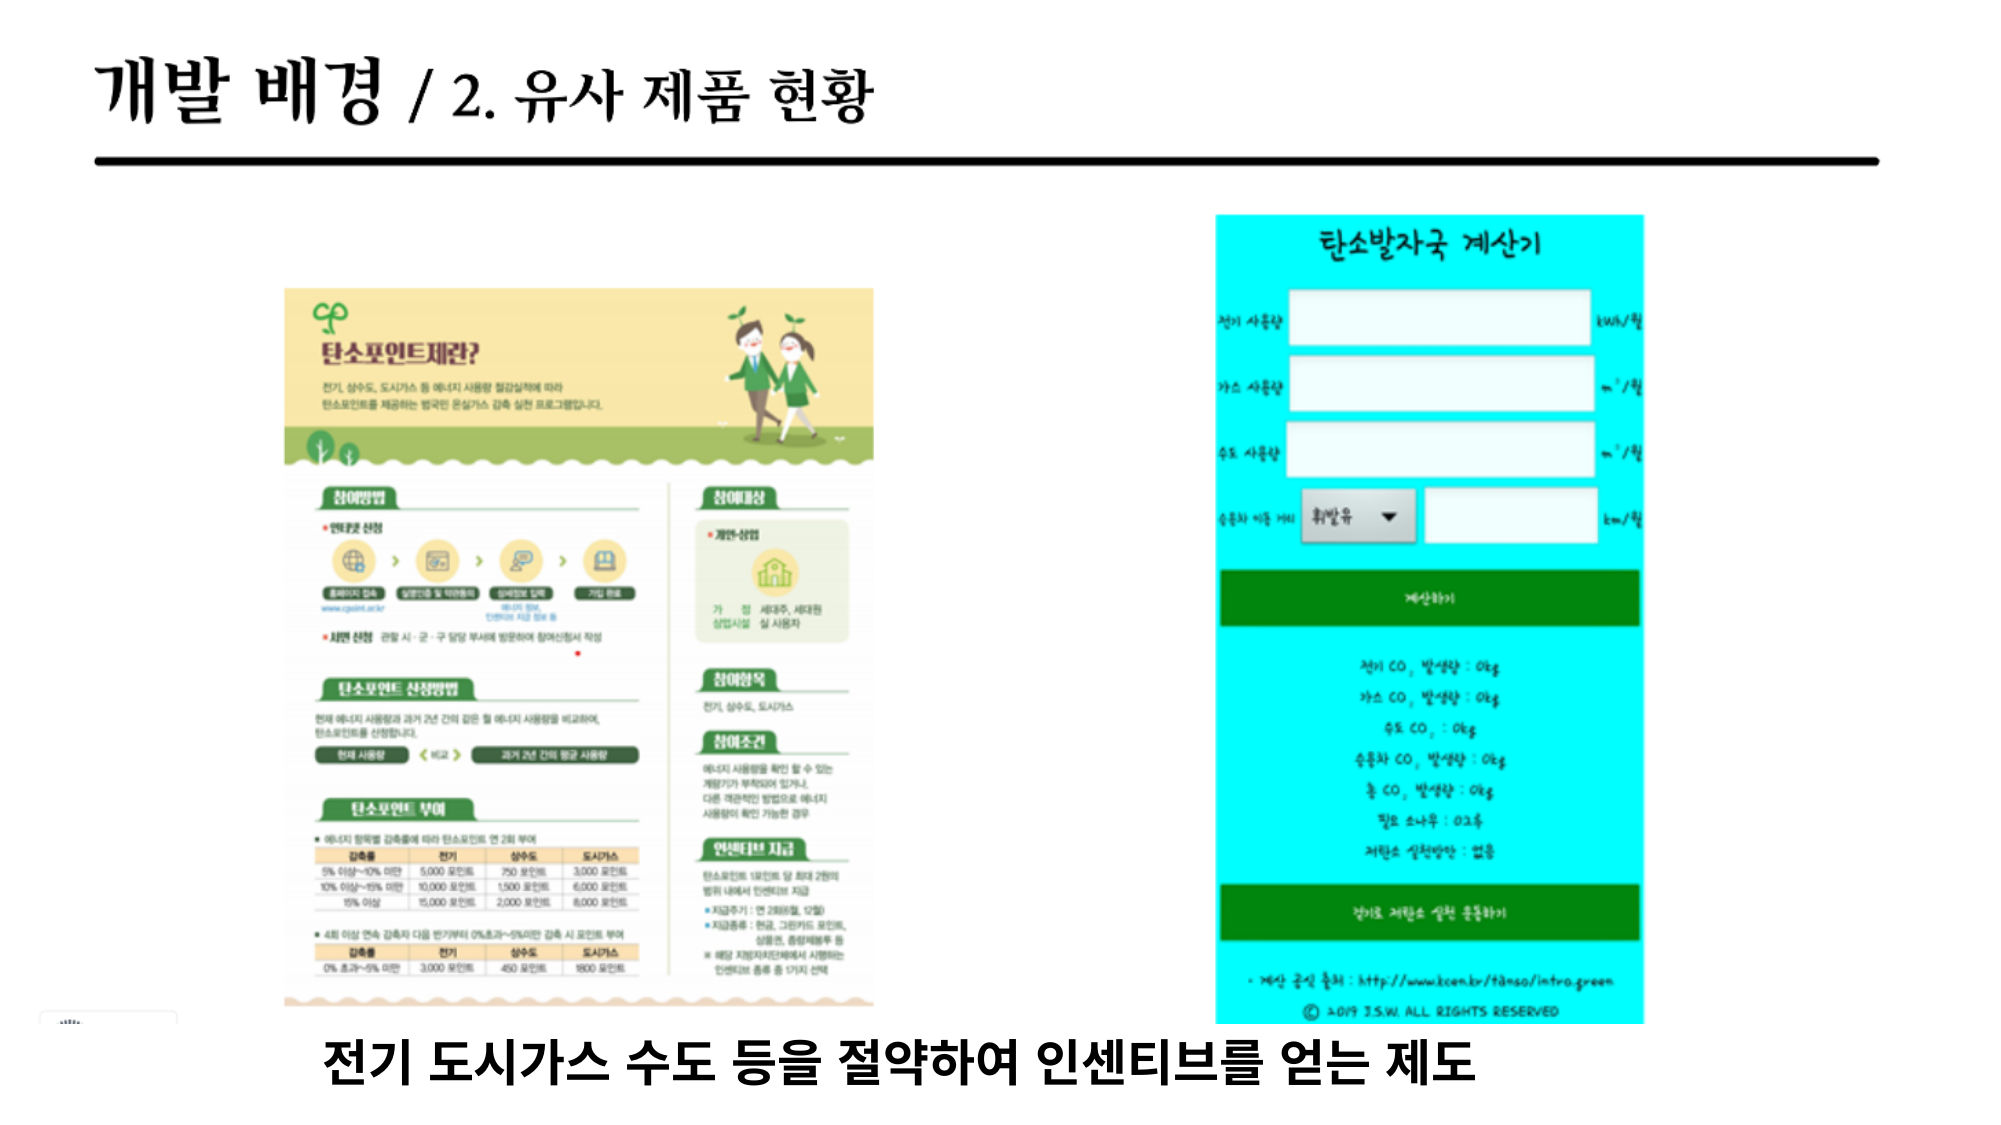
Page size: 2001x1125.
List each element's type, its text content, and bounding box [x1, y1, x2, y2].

text_box 전기 도시가스 수도 등을 절약하여 인센티브를 얻는 제도 [307, 1024, 1724, 1099]
picture [0, 0, 2000, 1024]
